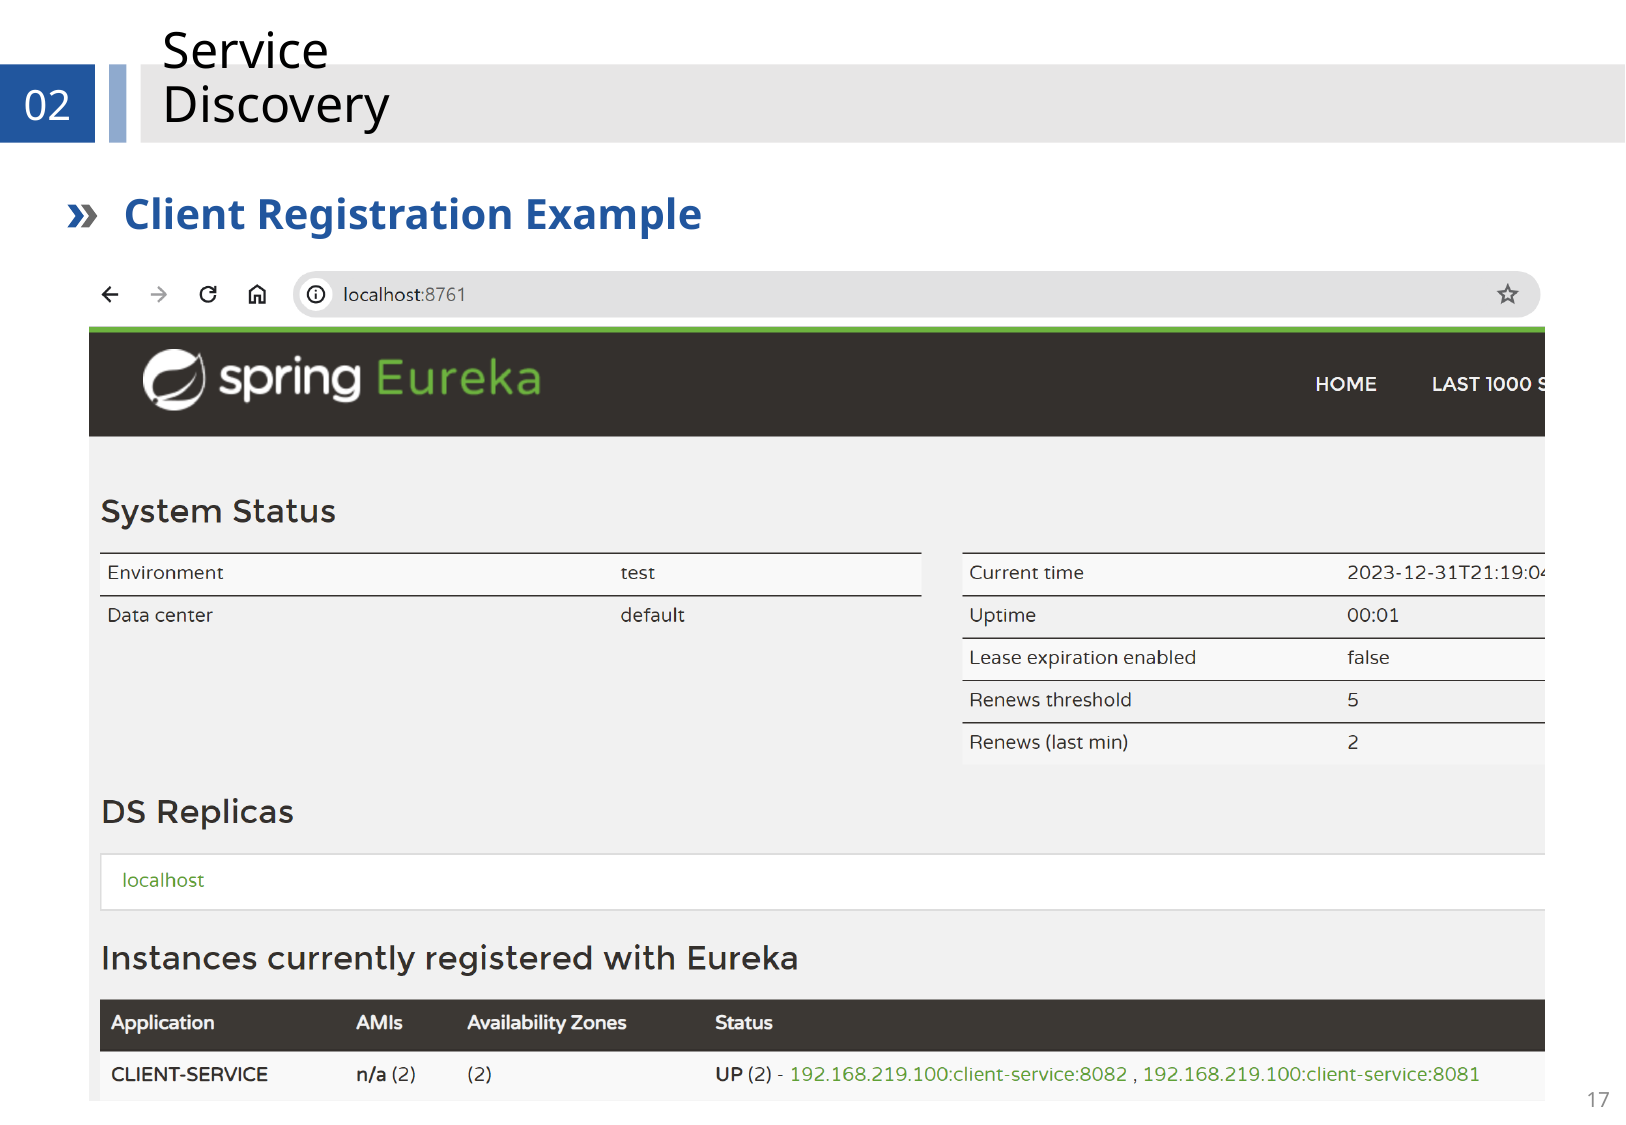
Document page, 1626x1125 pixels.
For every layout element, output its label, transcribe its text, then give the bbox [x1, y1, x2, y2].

title Service Discovery [162, 78, 565, 134]
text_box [67, 204, 98, 228]
slide_number 17 [1455, 1070, 1625, 1125]
picture [89, 266, 1545, 1101]
list 02 [12, 83, 83, 130]
list Client Registration Example [123, 193, 1597, 239]
